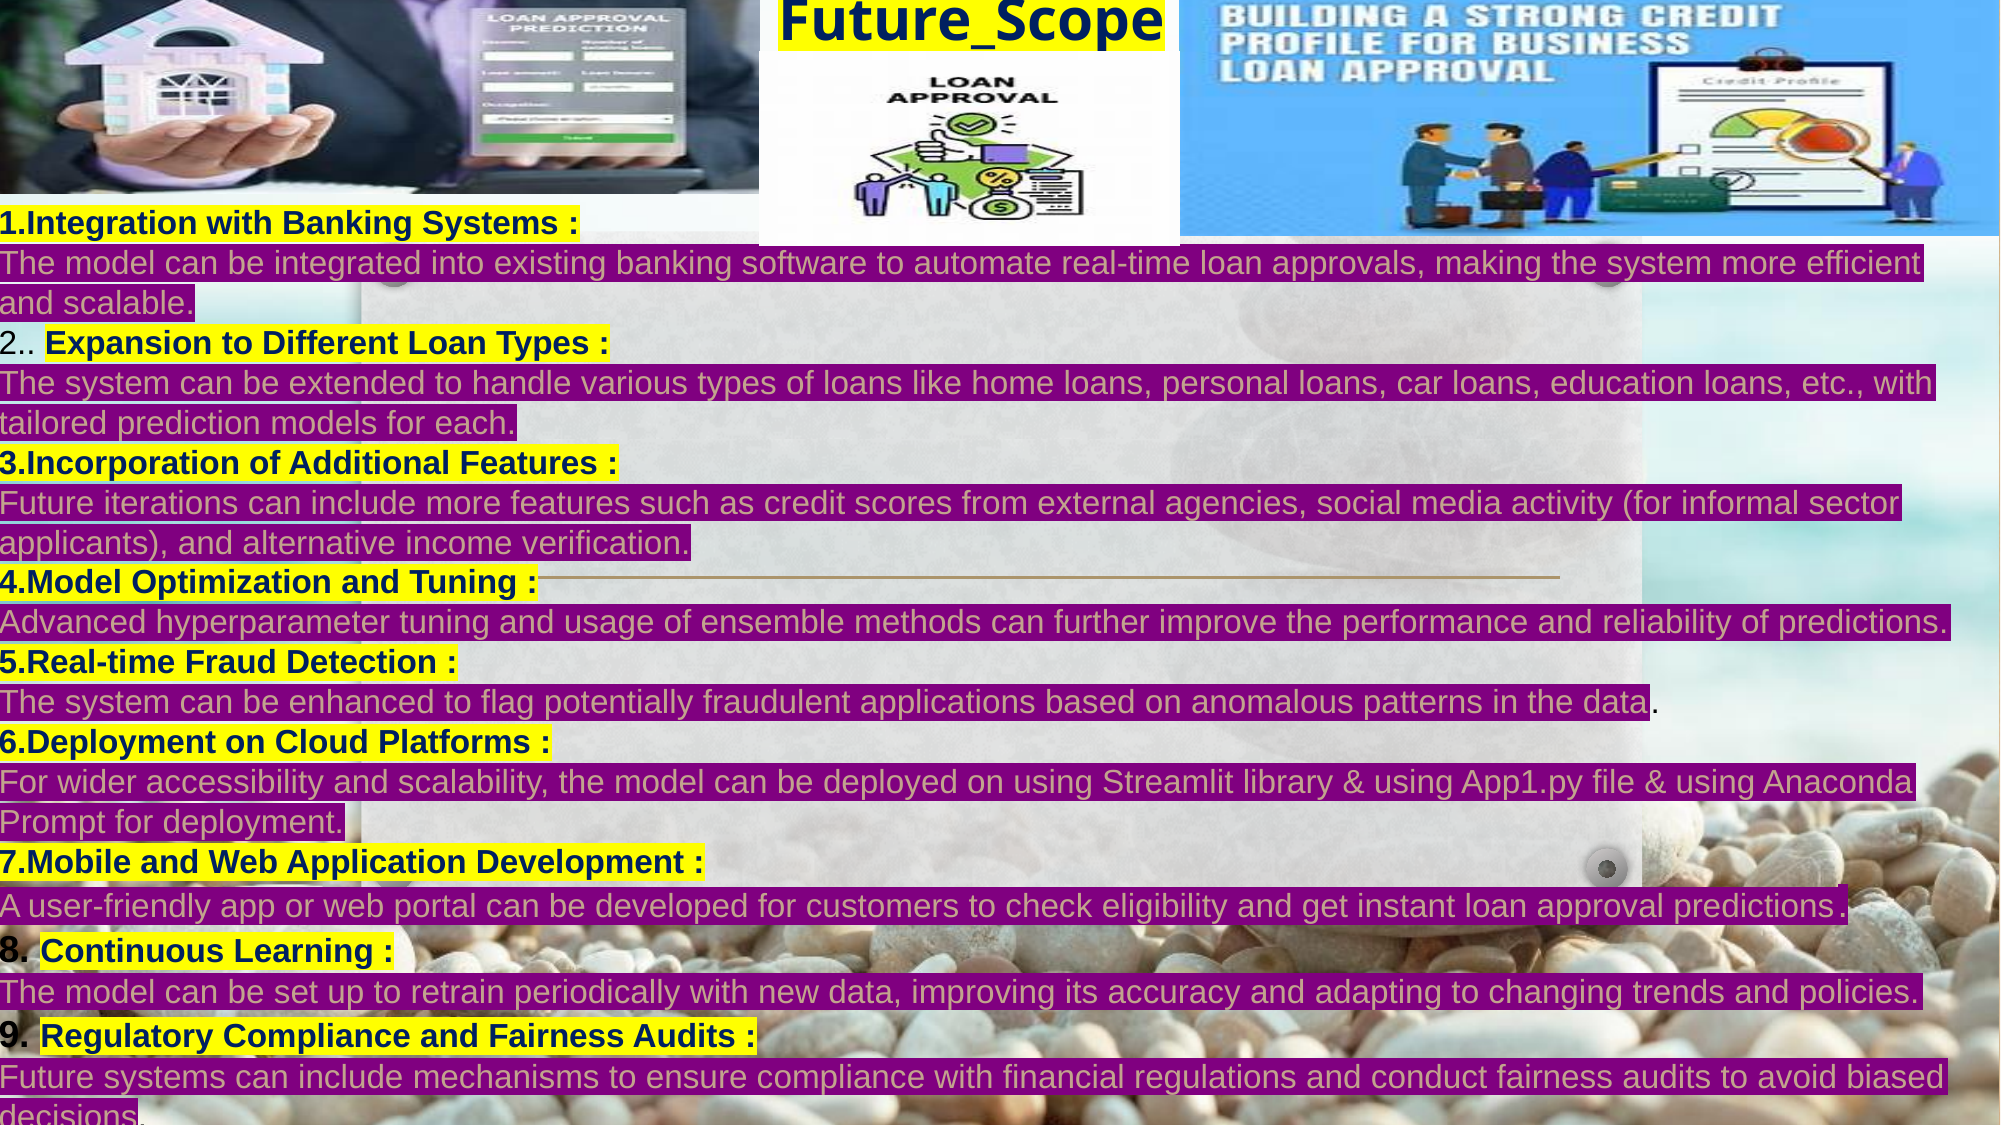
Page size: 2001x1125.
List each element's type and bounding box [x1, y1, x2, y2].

picture [0, 0, 2001, 1125]
text_box [361, 231, 1643, 905]
